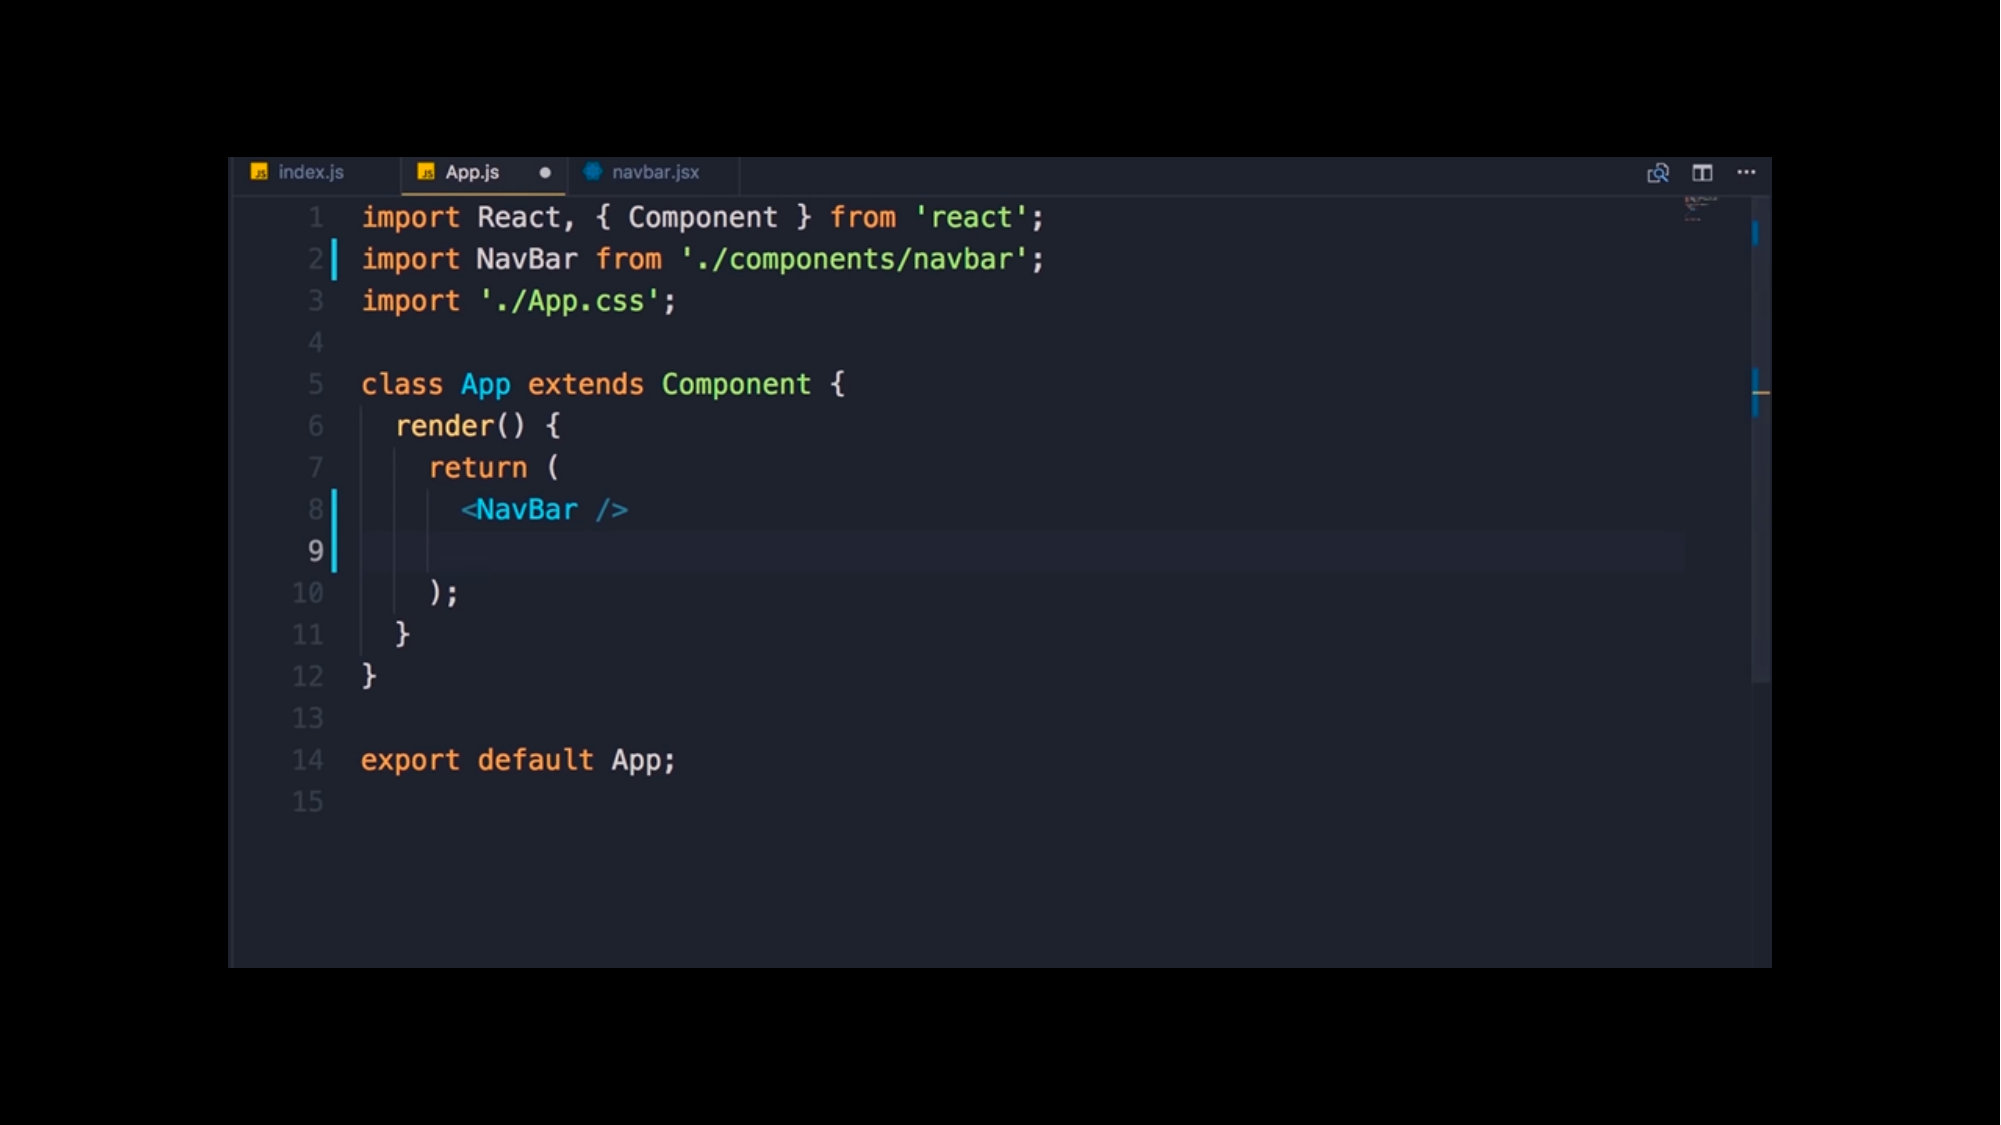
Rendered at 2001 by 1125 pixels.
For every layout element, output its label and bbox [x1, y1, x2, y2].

picture [228, 157, 1772, 968]
